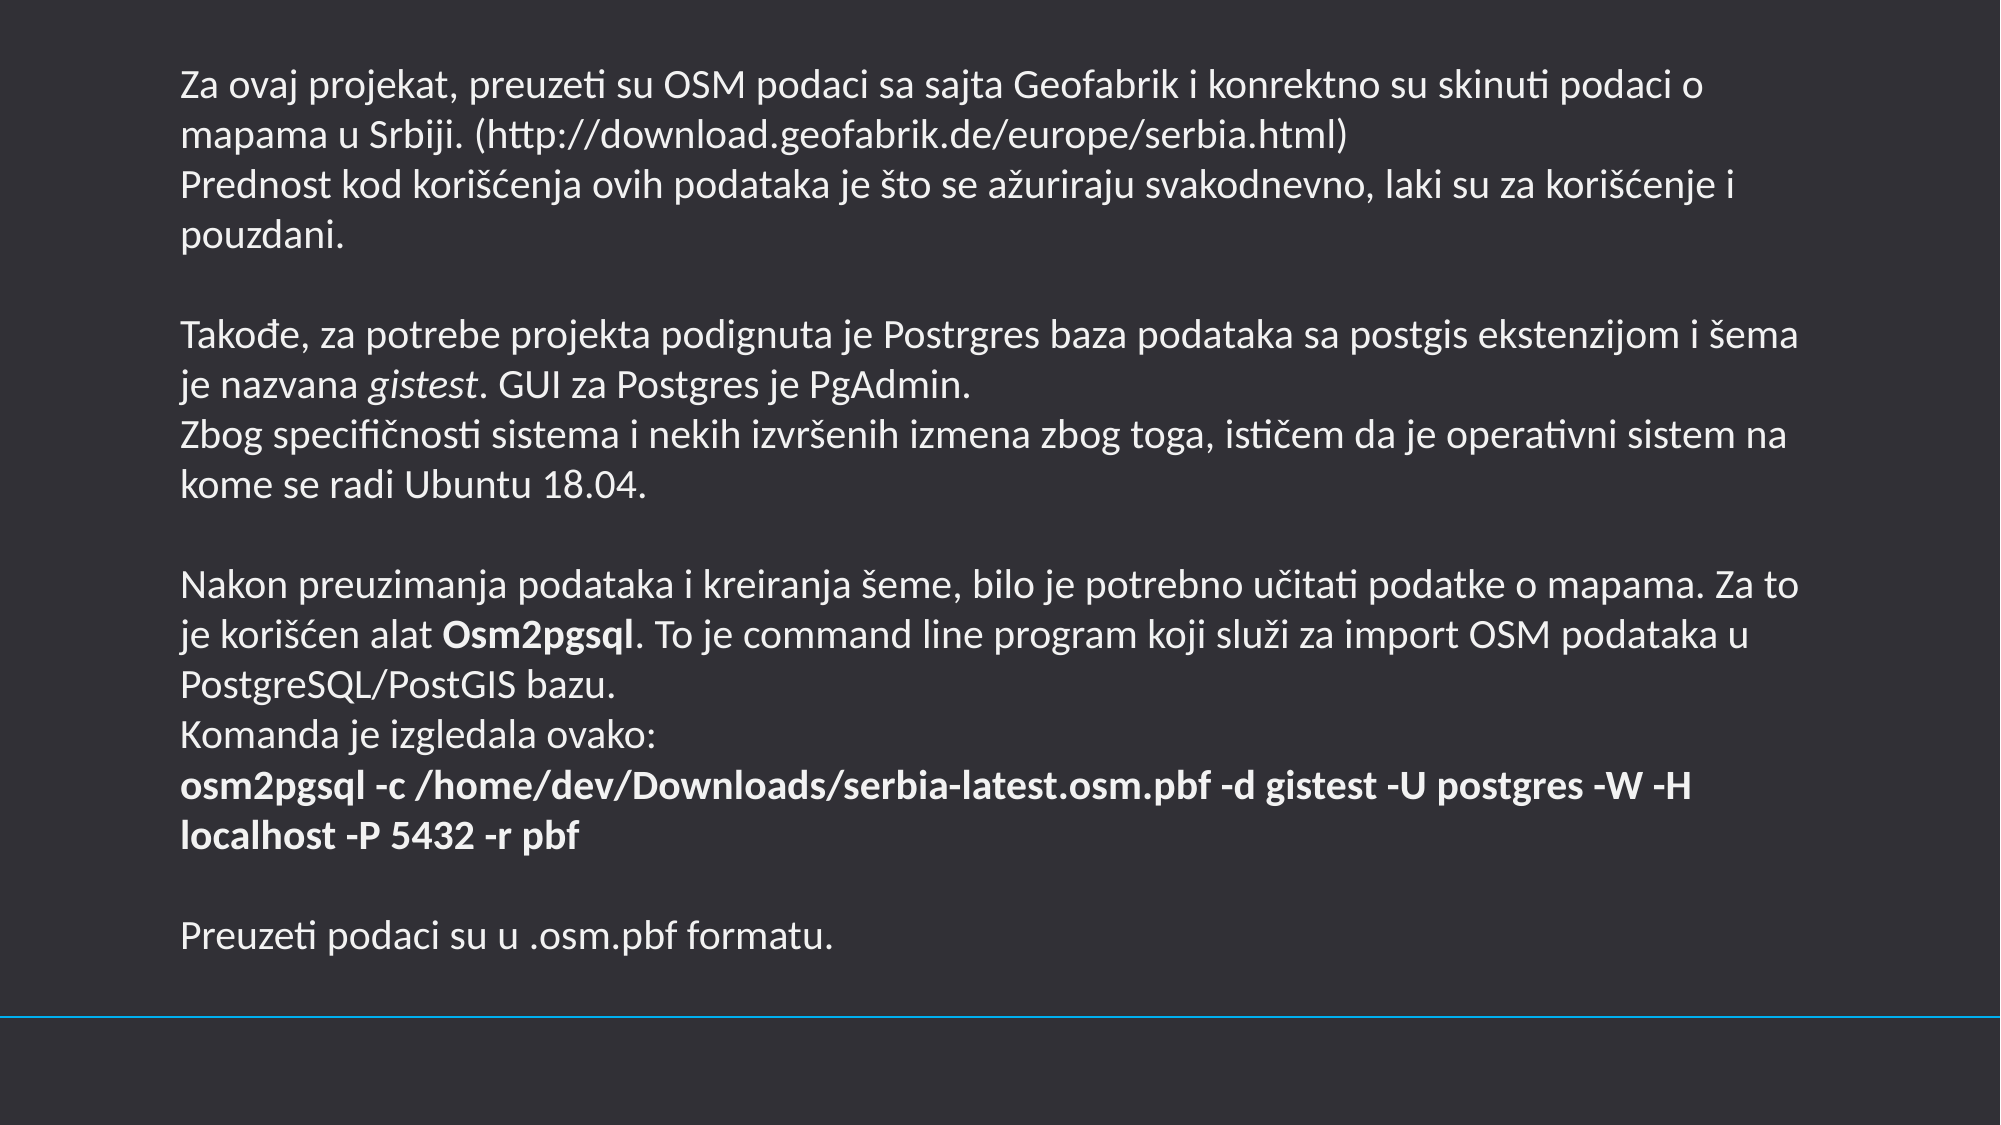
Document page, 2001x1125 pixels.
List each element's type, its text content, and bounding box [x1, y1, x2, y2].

text_box Za ovaj projekat, preuzeti su OSM podaci sa sajta Geofabrik i konrektno su skinuti podaci o mapama u Srbiji. (http://download.geofabrik.de/europe/serbia.html) Prednost kod korišćenja ovih podataka je što se ažuriraju svakodnevno, laki su za korišćenje i pouzdani. Takođe, za potrebe projekta podignuta je Postrgres baza podataka sa postgis ekstenzijom i šema je nazvana gistest. GUI za Postgres je PgAdmin. Zbog specifičnosti sistema i nekih izvršenih izmena zbog toga, ističem da je operativni sistem na kome se radi Ubuntu 18.04. Nakon preuzimanja podataka i kreiranja šeme, bilo je potrebno učitati podatke o mapama. Za to je korišćen alat Osm2pgsql. To je command line program koji služi za import OSM podataka u PostgreSQL/PostGIS bazu. Komanda je izgledala ovako: osm2pgsql -c /home/dev/Downloads/serbia-latest.osm.pbf -d gistest -U postgres -W -H localhost -P 5432 -r pbf Preuzeti podaci su u .osm.pbf formatu. [165, 49, 1835, 1065]
